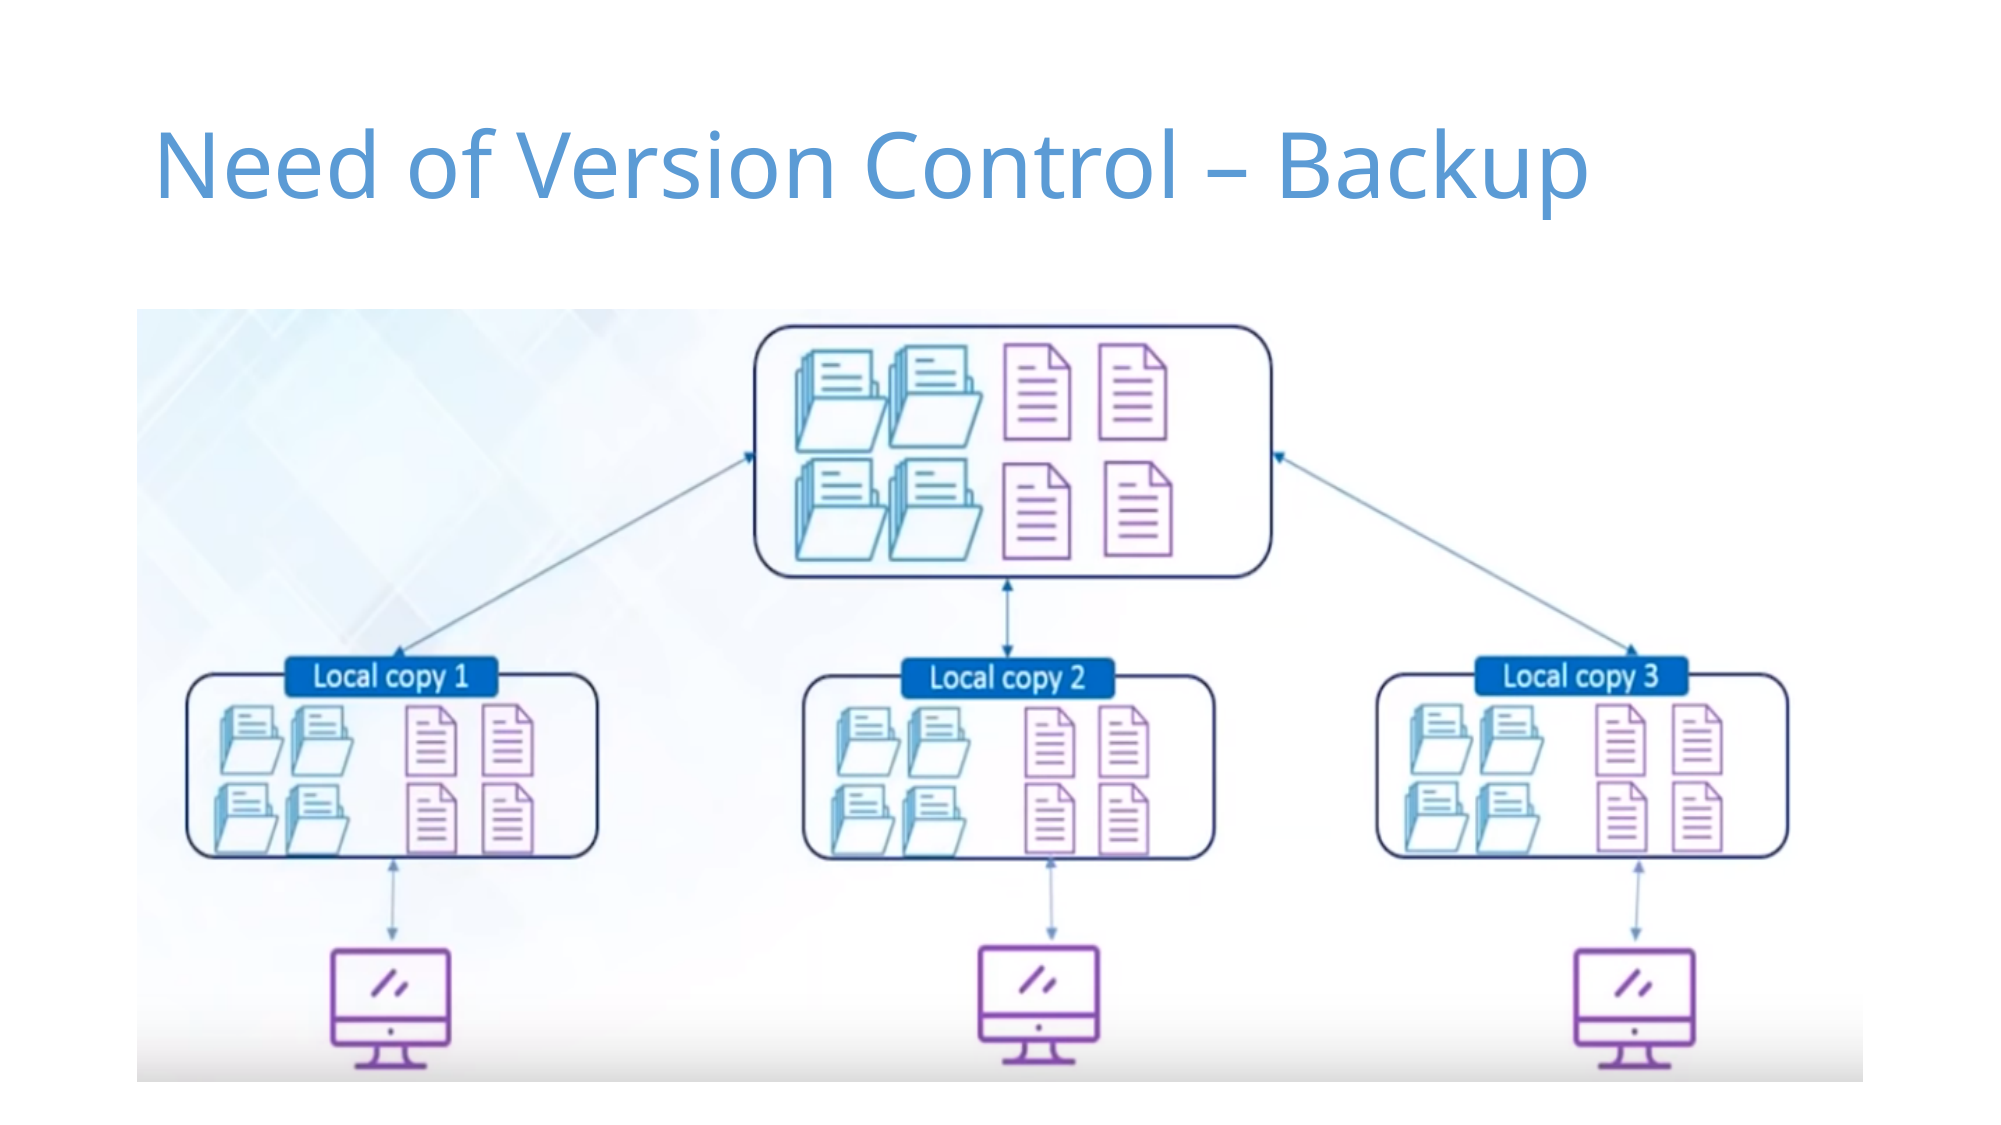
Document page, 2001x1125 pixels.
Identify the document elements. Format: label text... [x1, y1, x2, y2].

title Need of Version Control – Backup [137, 59, 1863, 278]
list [137, 309, 1863, 1082]
